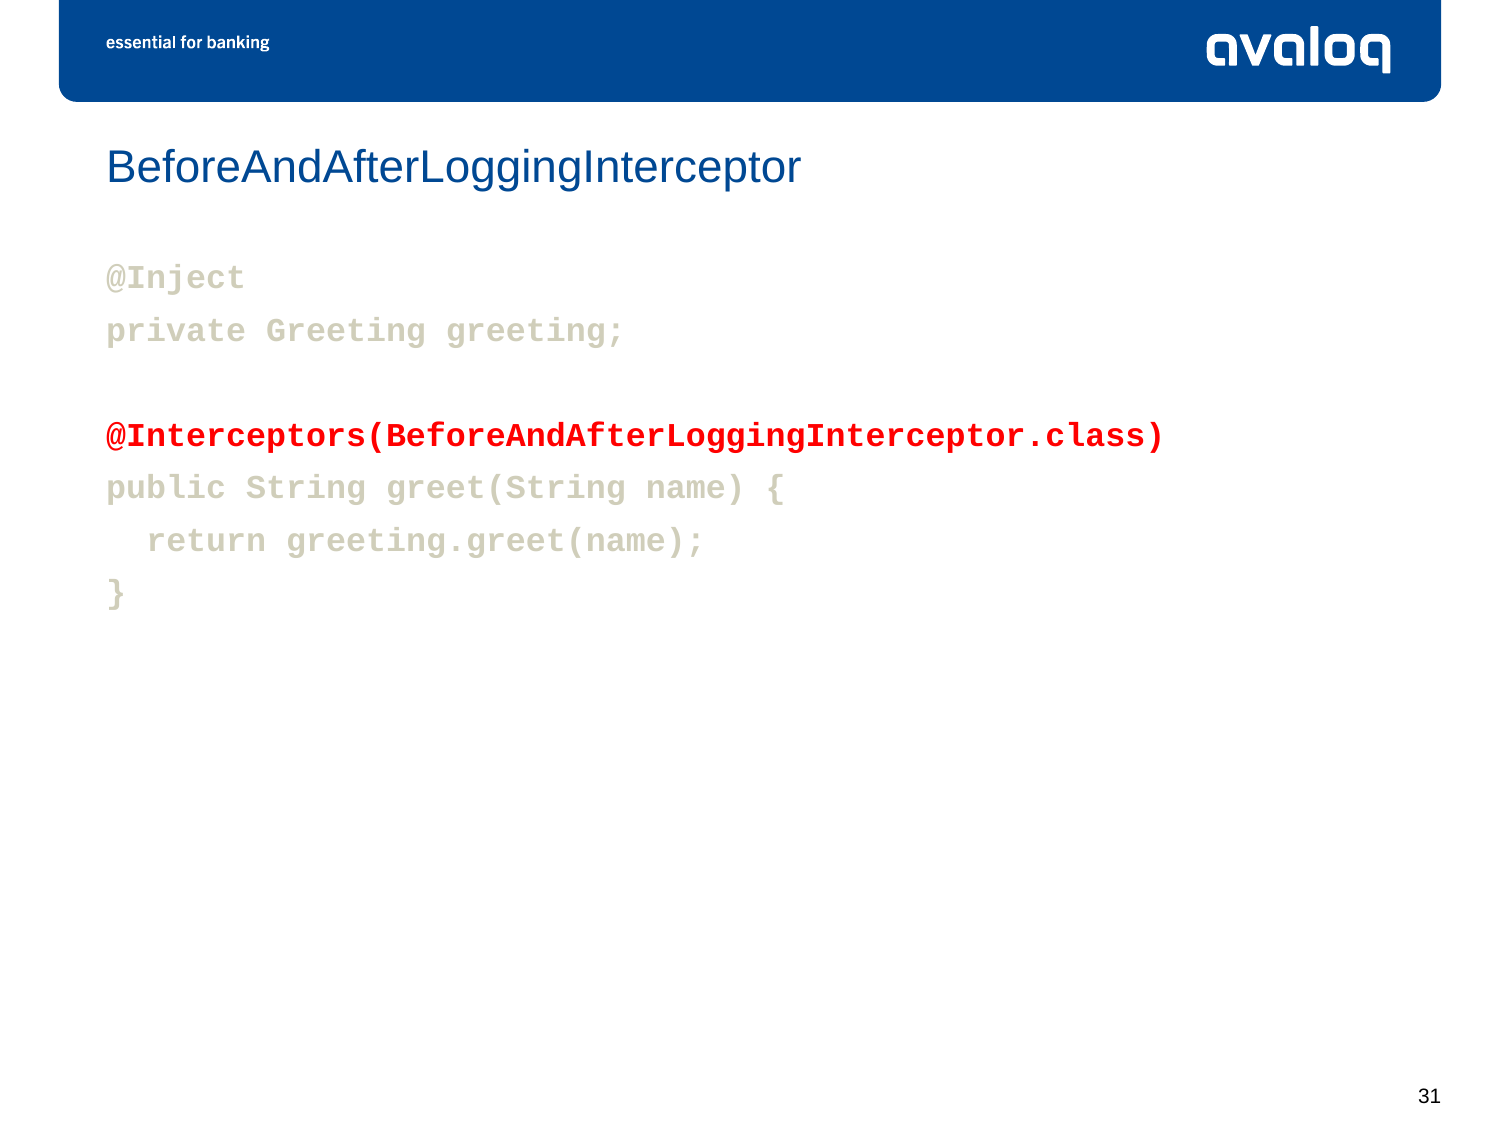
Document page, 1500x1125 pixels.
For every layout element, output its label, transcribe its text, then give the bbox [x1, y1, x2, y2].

title BeforeAndAfterLoggingInterceptor [105, 142, 1394, 215]
slide_number 31 [1200, 1082, 1442, 1112]
list @Inject private Greeting greeting; @Interceptors(BeforeAndAfterLoggingInterceptor.class) public String greet(String name) { return greeting.greet(name); } [105, 255, 1394, 1042]
